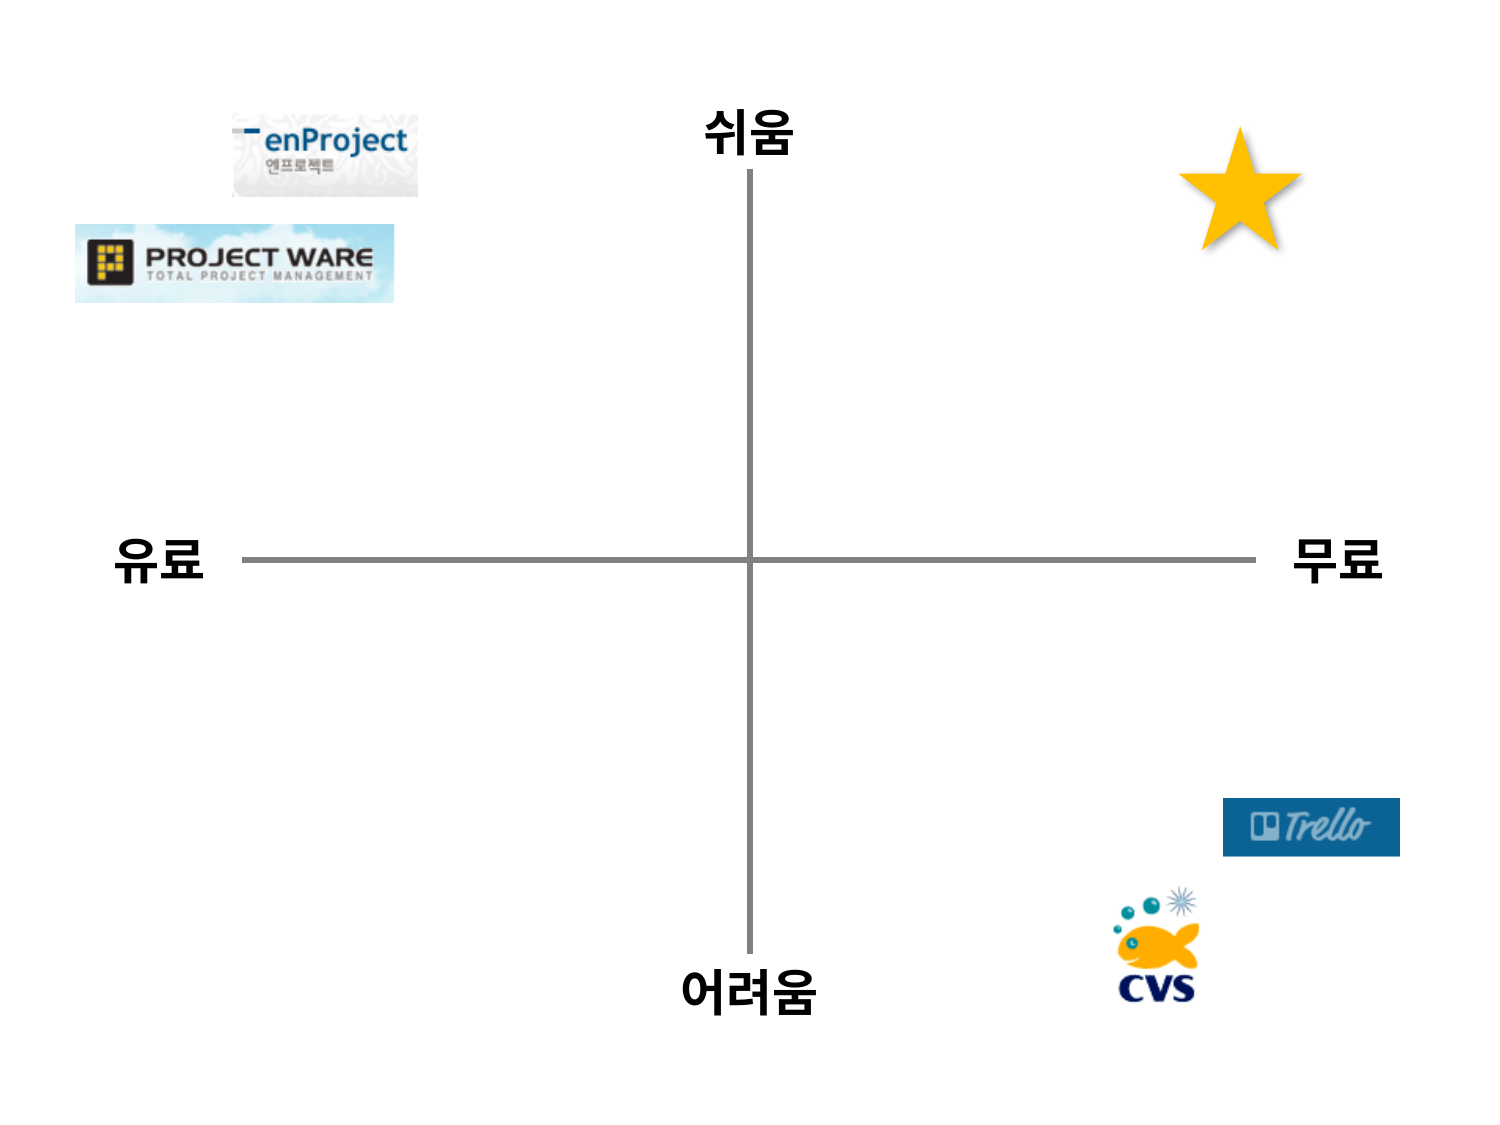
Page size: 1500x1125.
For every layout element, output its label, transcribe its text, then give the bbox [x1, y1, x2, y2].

text_box [1176, 124, 1305, 252]
text_box 어려움 [649, 954, 851, 1029]
picture [1222, 798, 1400, 860]
text_box 유료 [76, 522, 242, 598]
picture [74, 224, 396, 303]
picture [231, 113, 419, 197]
text_box 무료 [1255, 522, 1422, 598]
picture [1092, 881, 1229, 1021]
text_box 쉬움 [667, 93, 833, 169]
